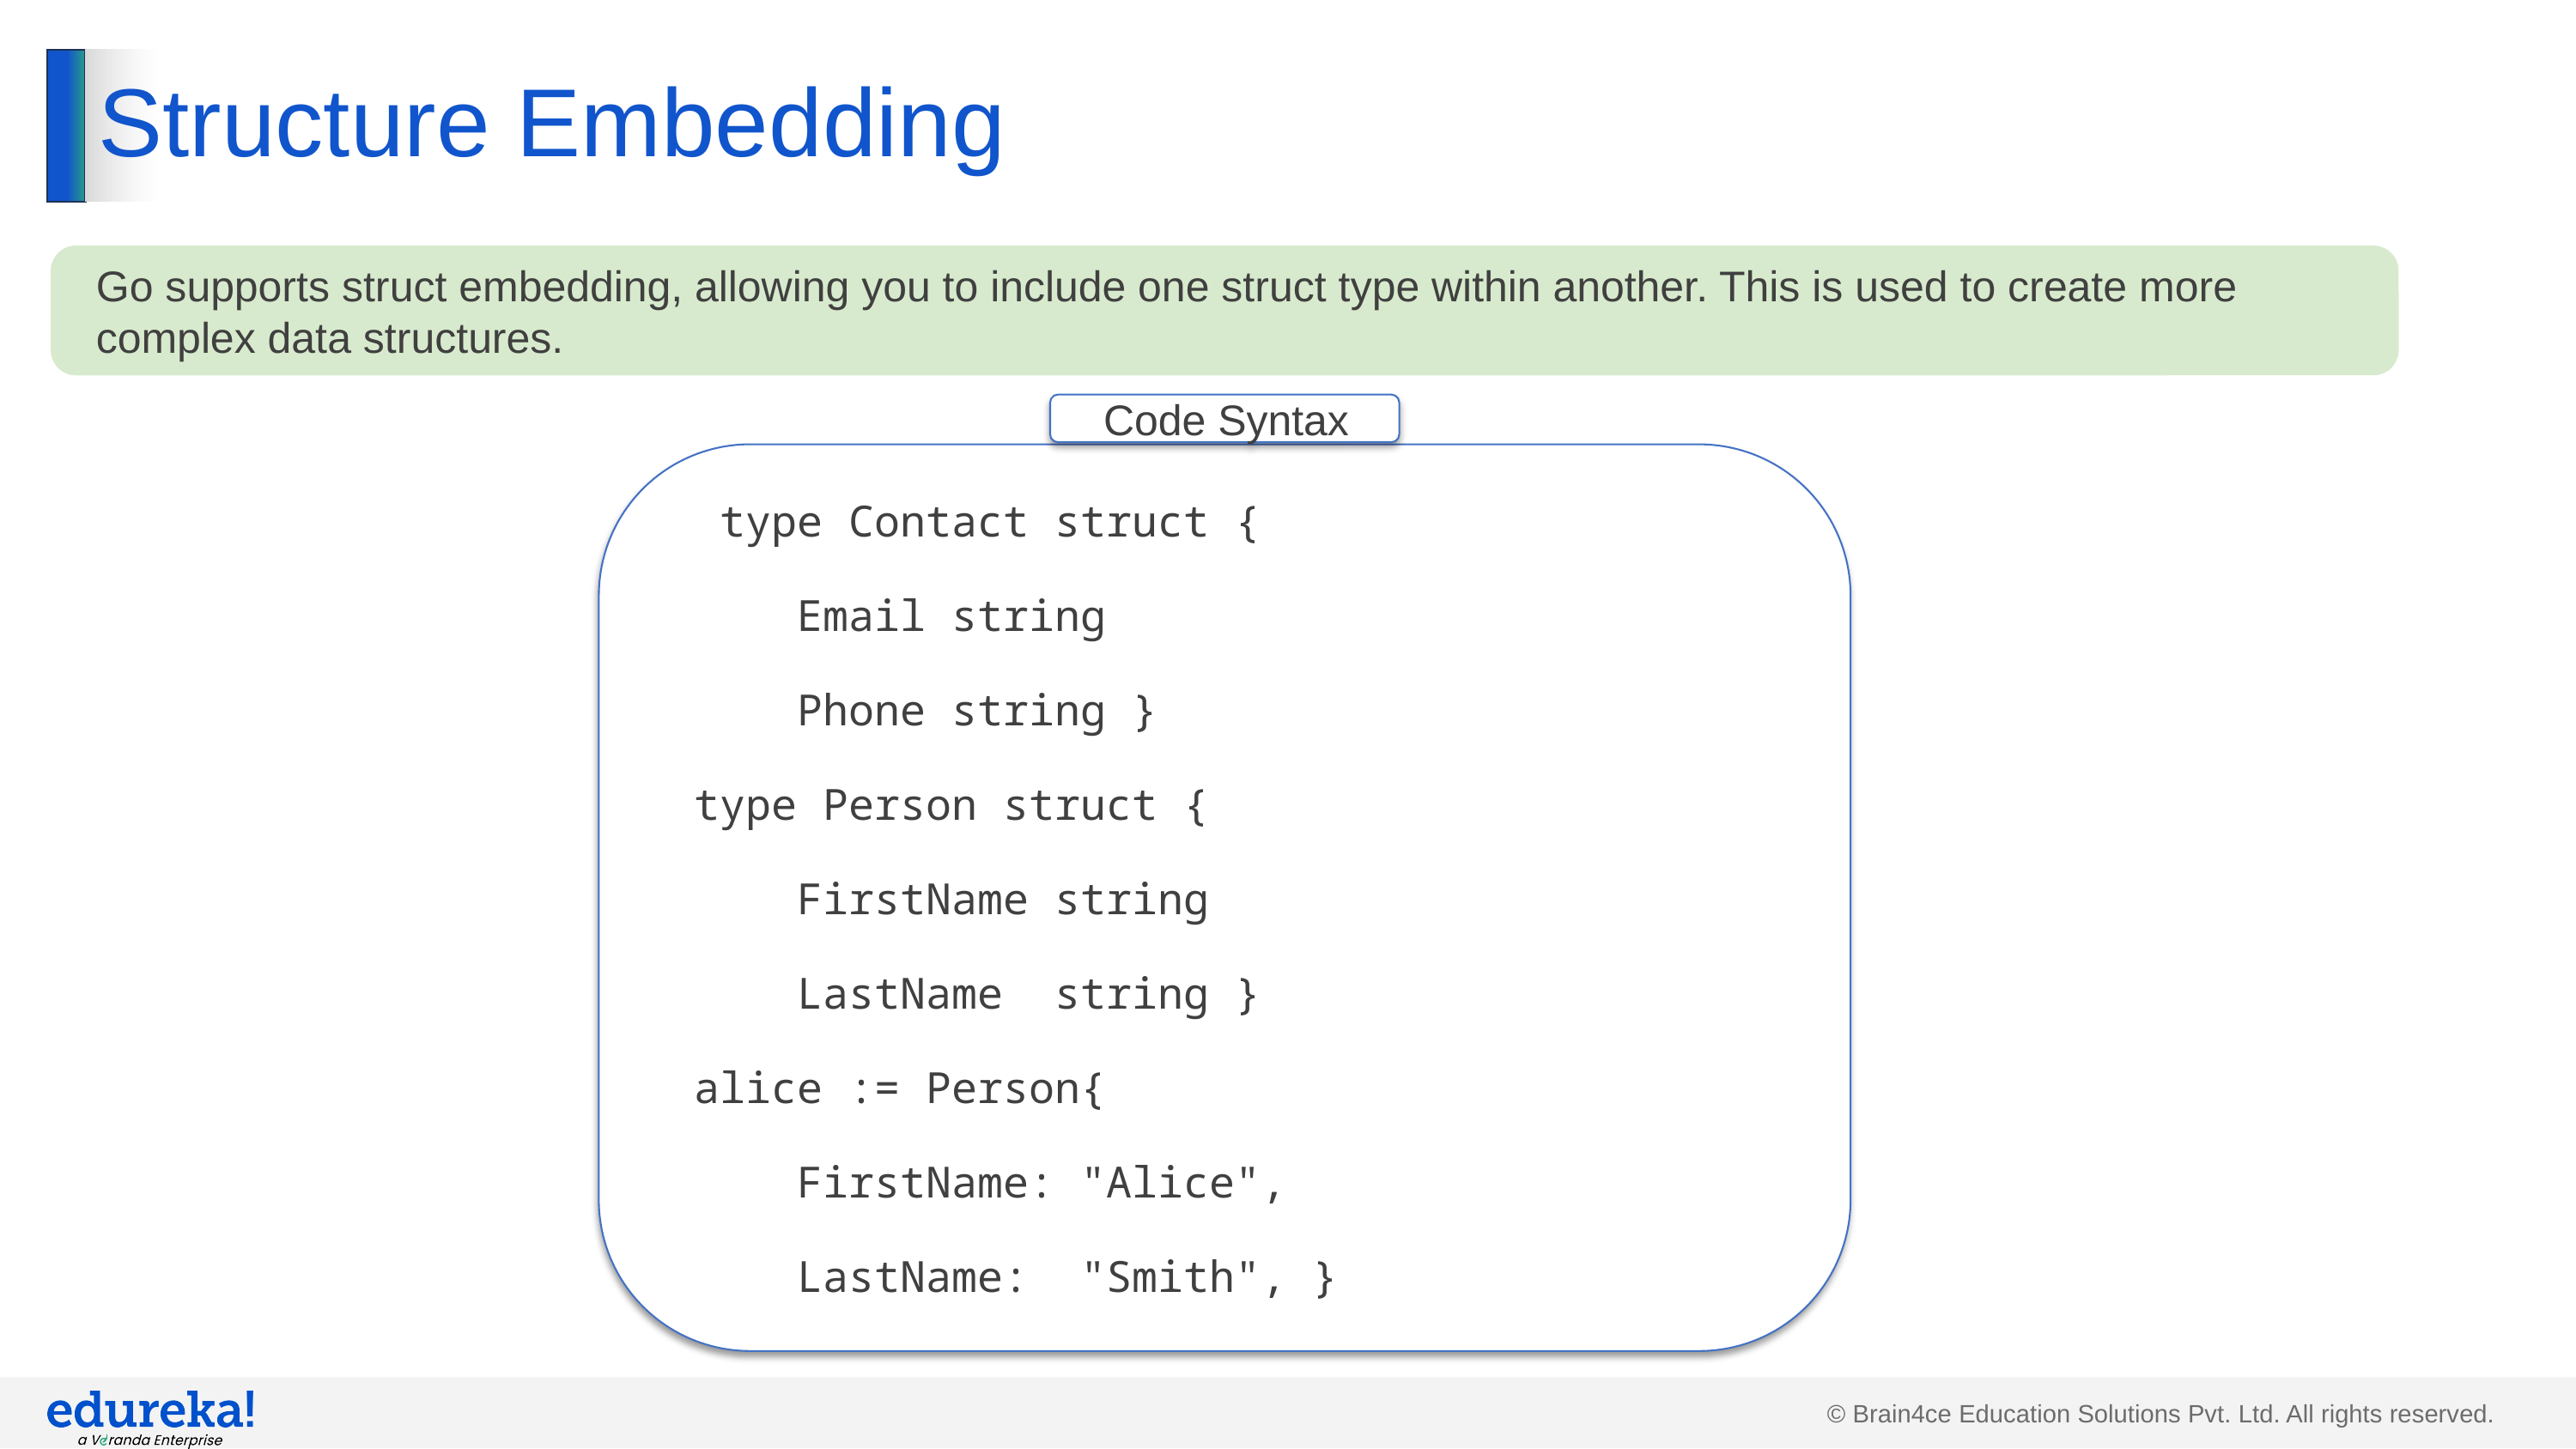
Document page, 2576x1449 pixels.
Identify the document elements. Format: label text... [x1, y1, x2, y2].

picture [47, 1391, 253, 1449]
text_box type Contact struct { Email string Phone string } type Person struct { FirstName string LastName string } alice := Person{ FirstName: "Alice", LastName: "Smith", } [598, 444, 1851, 1351]
text_box Go supports struct embedding, allowing you to include one struct type within another. This is used to create more complex data structures. [51, 246, 2399, 376]
title Structure Embedding [85, 49, 2491, 202]
text_box Code Syntax [1049, 394, 1400, 443]
